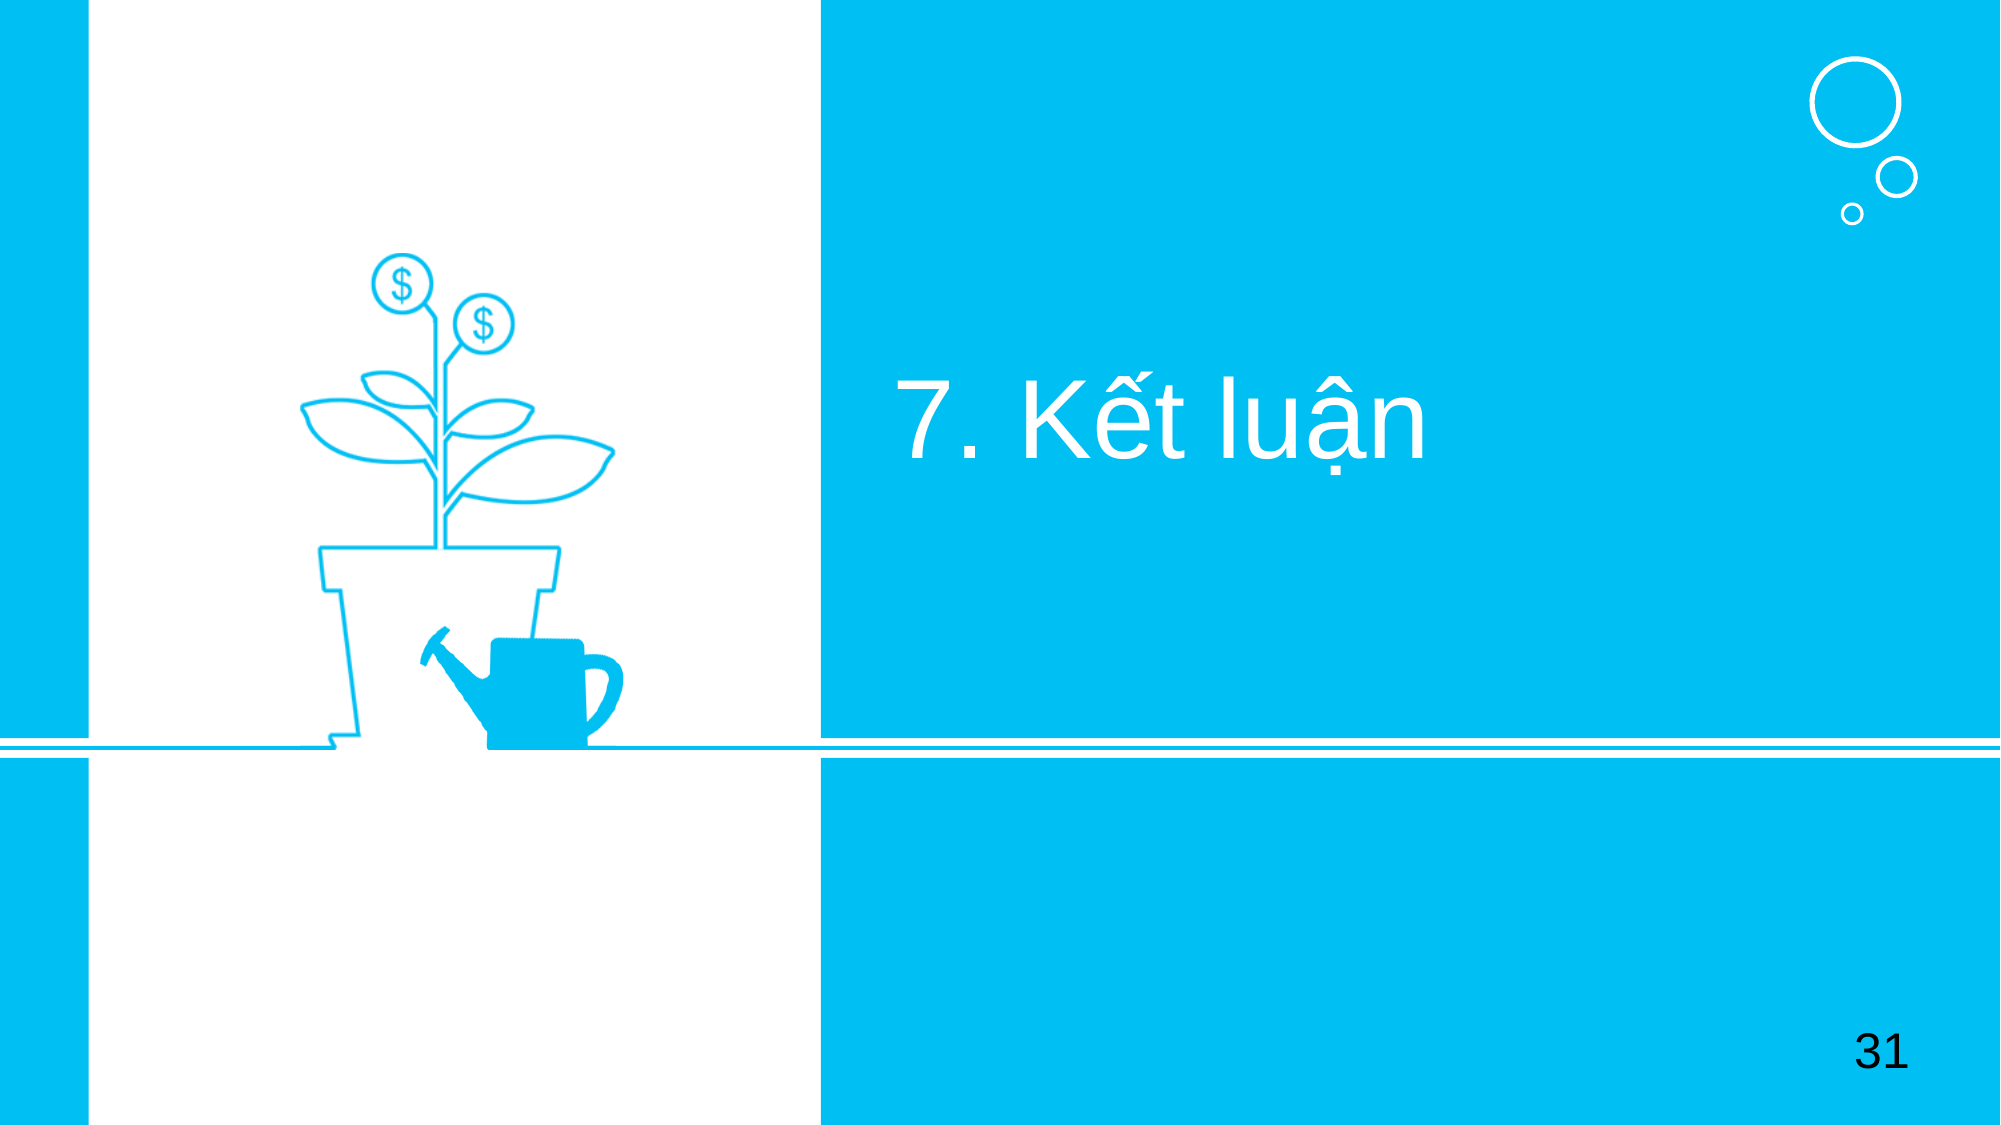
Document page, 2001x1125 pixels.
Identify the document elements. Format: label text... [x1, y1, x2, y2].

picture [586, 669, 608, 721]
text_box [1819, 58, 1907, 220]
picture [0, 253, 434, 745]
picture [457, 297, 511, 351]
list 7. Kết luận [877, 366, 1935, 478]
text_box 31 [1504, 1022, 1925, 1083]
picture [375, 257, 429, 311]
picture [305, 253, 2000, 750]
